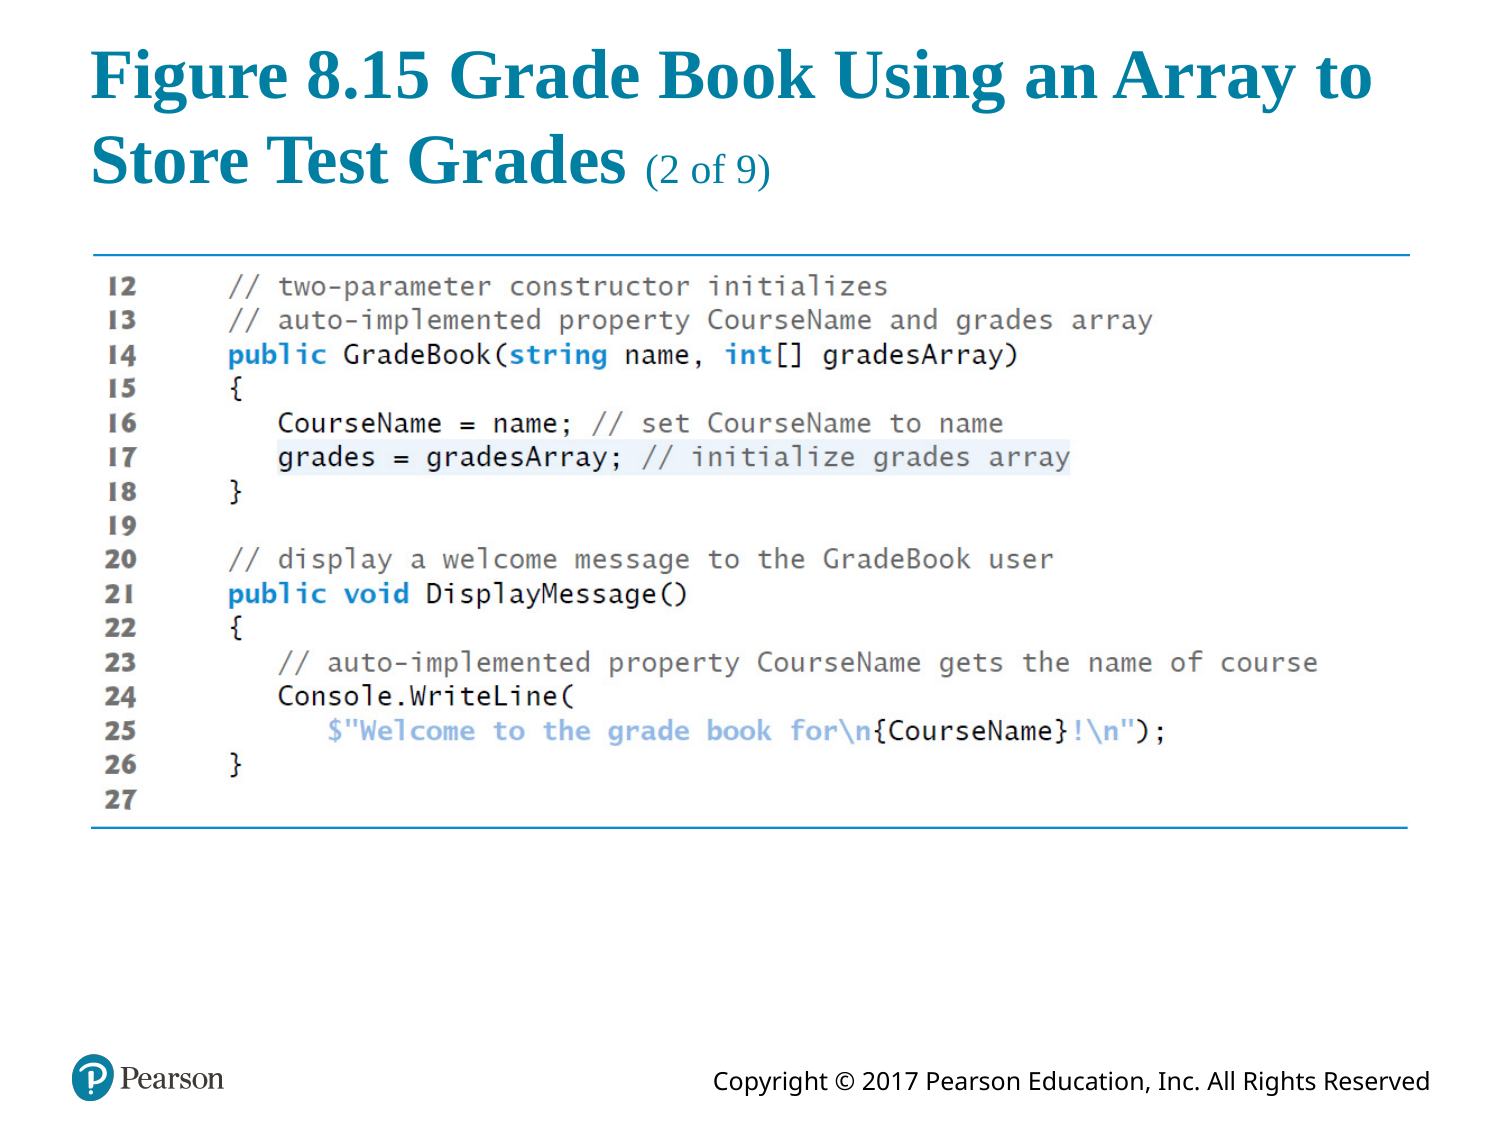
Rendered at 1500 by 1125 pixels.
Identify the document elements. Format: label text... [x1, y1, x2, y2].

picture [72, 1054, 88, 1070]
picture [72, 1087, 83, 1101]
title Figure 8.15 Grade Book Using an Array to Store Test Grades (2 of 9) [75, 37, 1425, 213]
picture [98, 1054, 224, 1101]
picture [91, 254, 1410, 829]
picture [80, 1063, 106, 1088]
